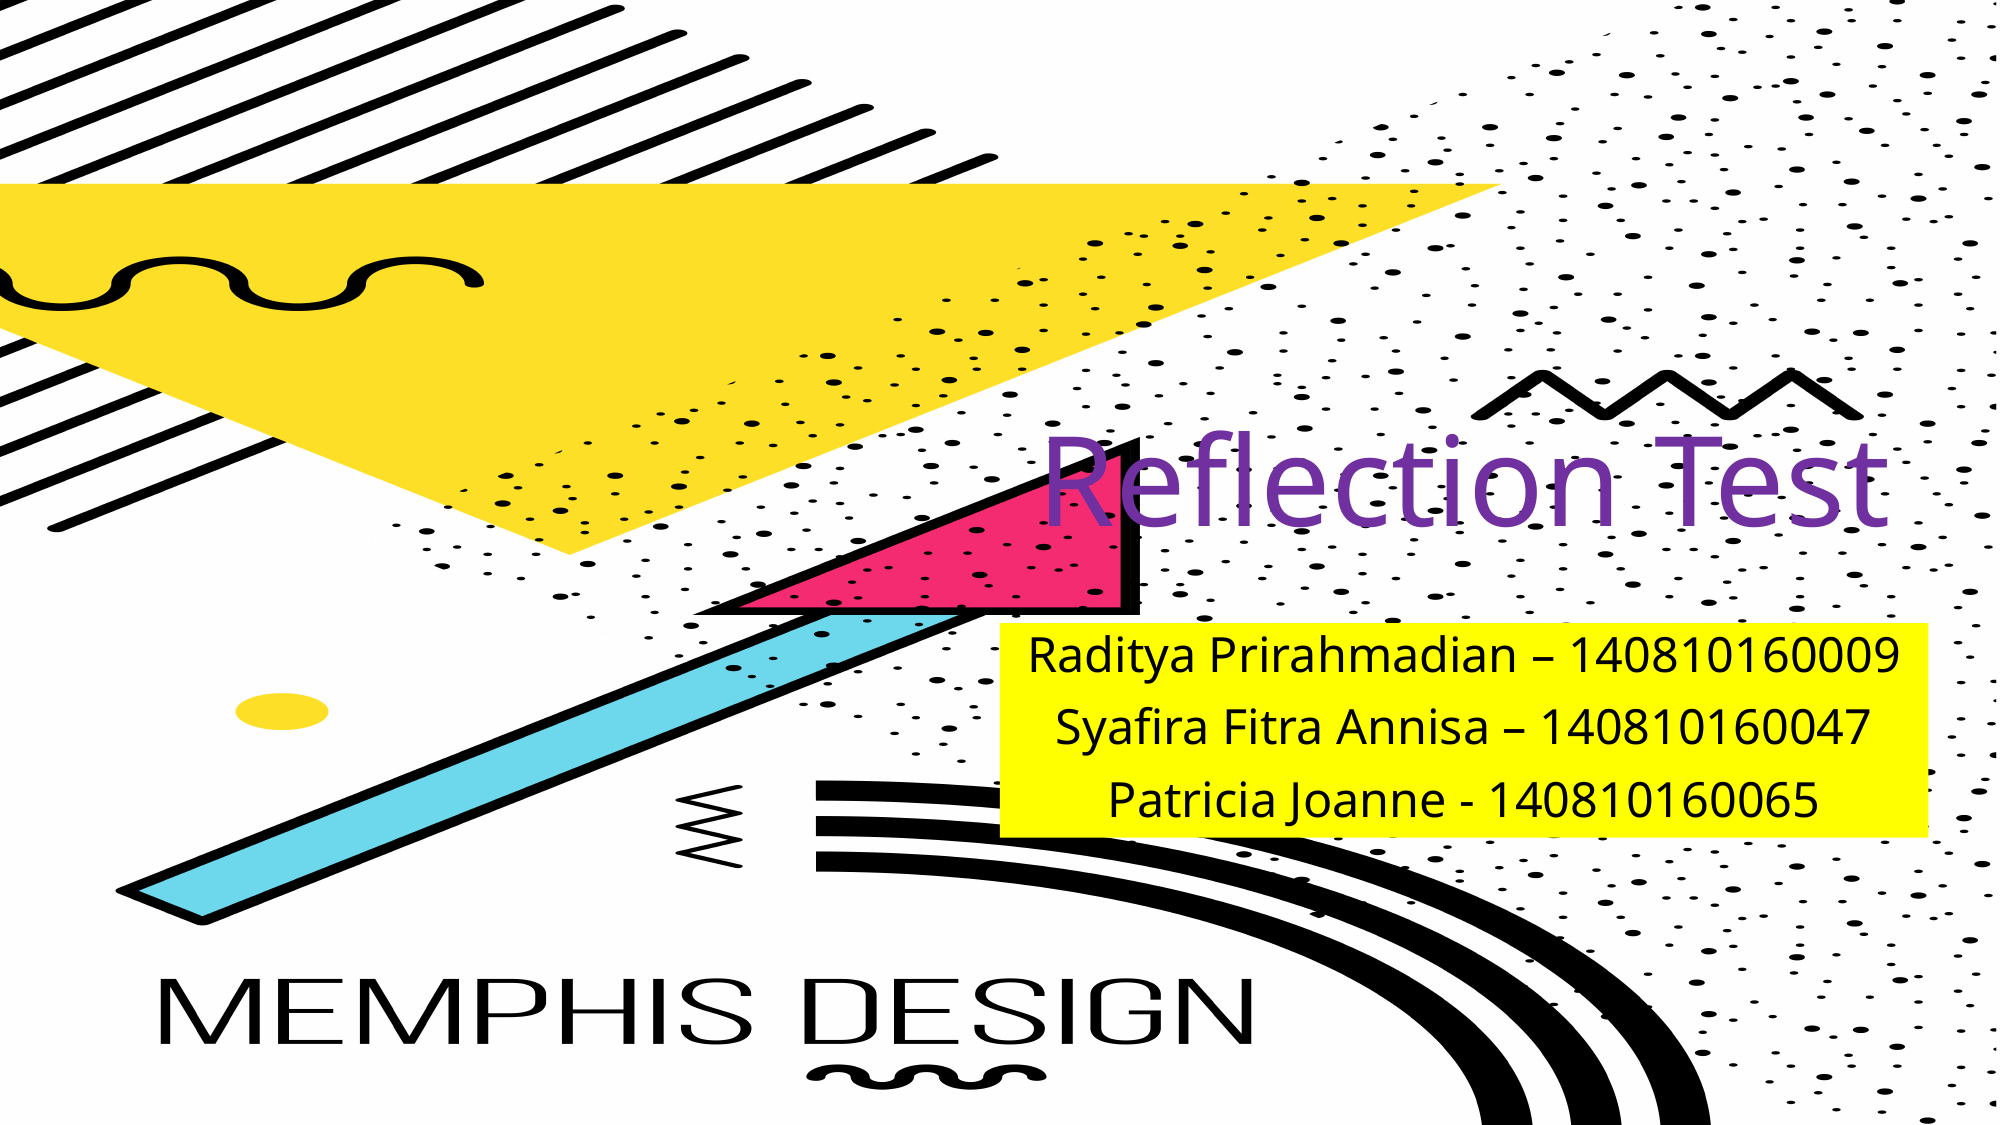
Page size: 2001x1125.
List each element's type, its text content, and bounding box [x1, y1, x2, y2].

picture [0, 0, 2001, 1125]
title Reflection Test [714, 169, 2000, 561]
subtitle Raditya Prirahmadian – 140810160009 Syafira Fitra Annisa – 140810160047 Patricia Joanne - 140810160065 [999, 623, 1929, 838]
